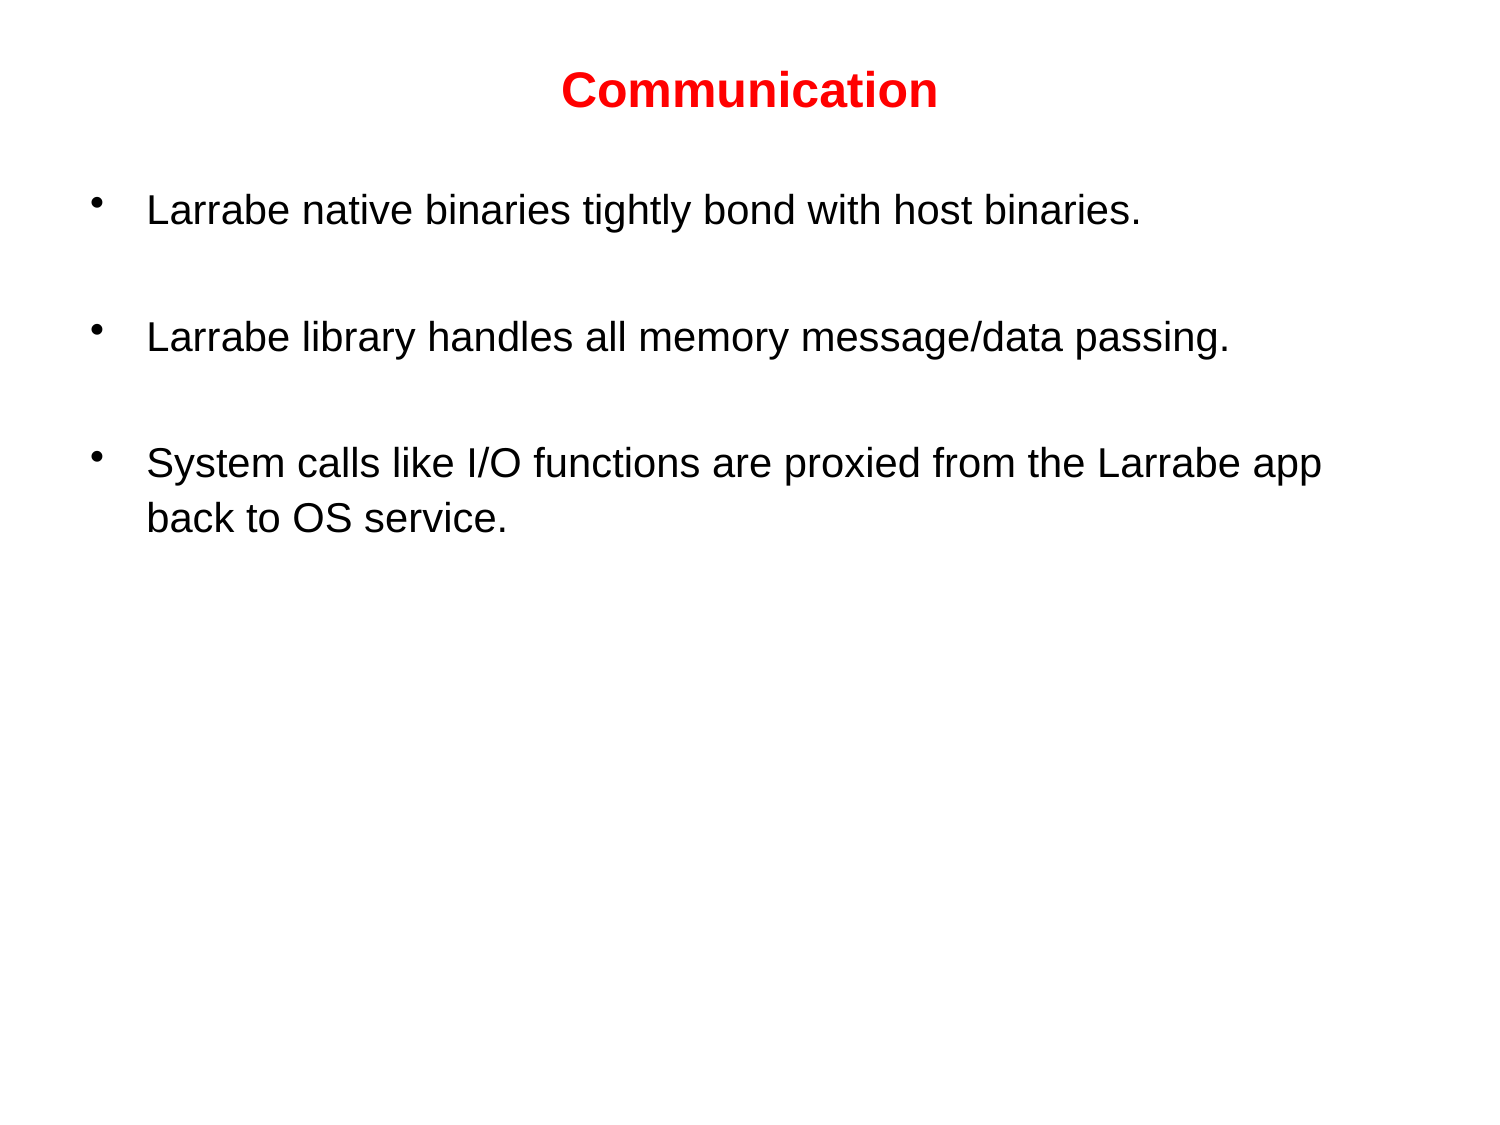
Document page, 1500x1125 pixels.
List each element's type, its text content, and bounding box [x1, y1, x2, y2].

title Communication [74, 12, 1426, 163]
list Larrabe native binaries tightly bond with host binaries. Larrabe library handles all memory message/data passing. System calls like I/O functions are proxied from the Larrabe app back to OS service. [74, 169, 1426, 976]
